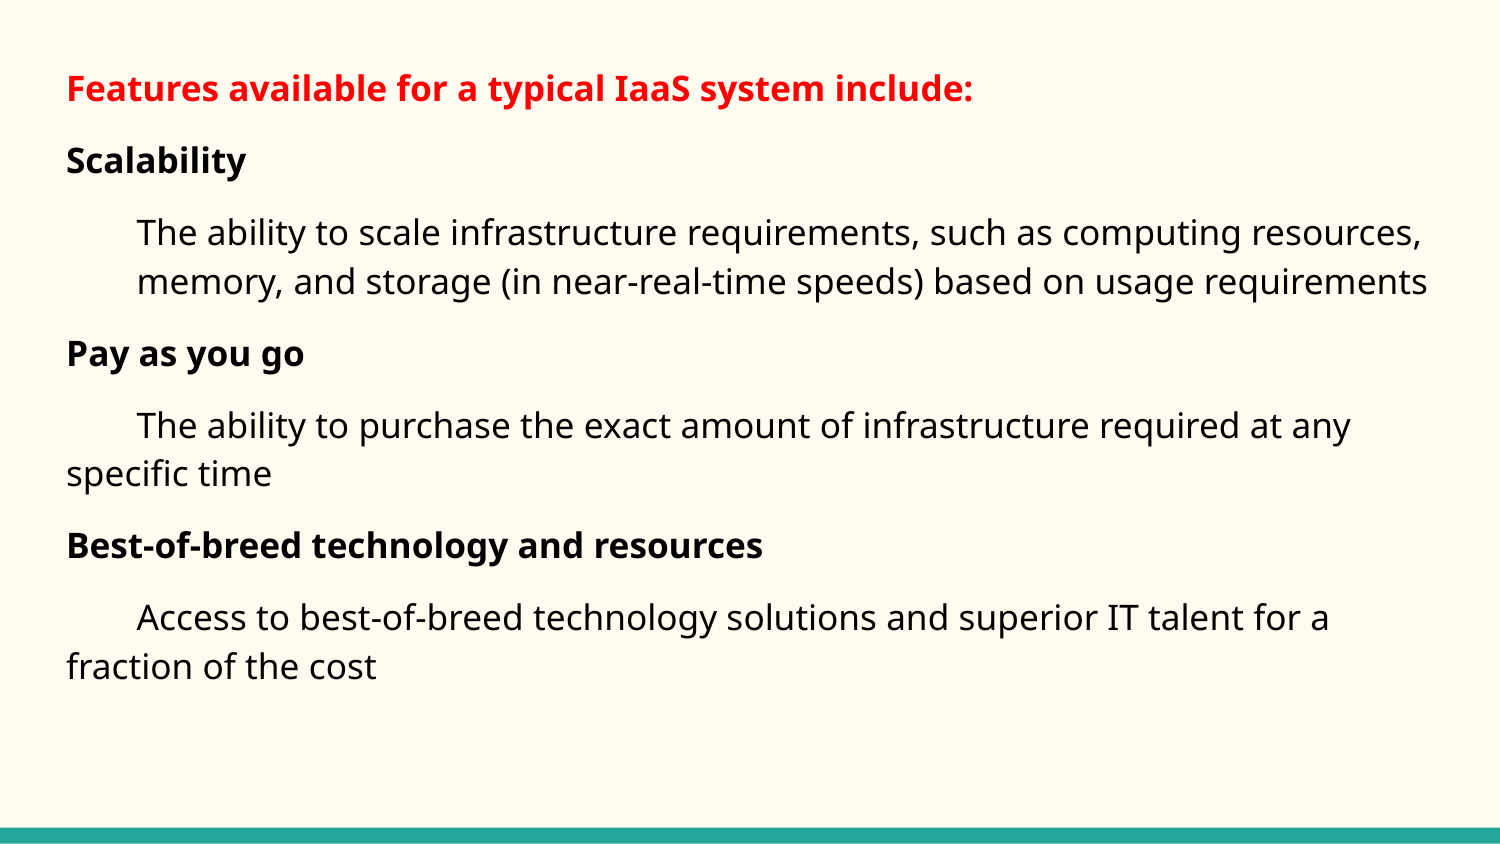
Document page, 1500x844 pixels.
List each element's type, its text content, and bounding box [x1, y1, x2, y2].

list Features available for a typical IaaS system include: Scalability The ability to scale infrastructure requirements, such as computing resources, memory, and storage (in near-real-time speeds) based on usage requirements Pay as you go The ability to purchase the exact amount of infrastructure required at any specific time Best-of-breed technology and resources Access to best-of-breed technology solutions and superior IT talent for a fraction of the cost [51, 45, 1449, 750]
